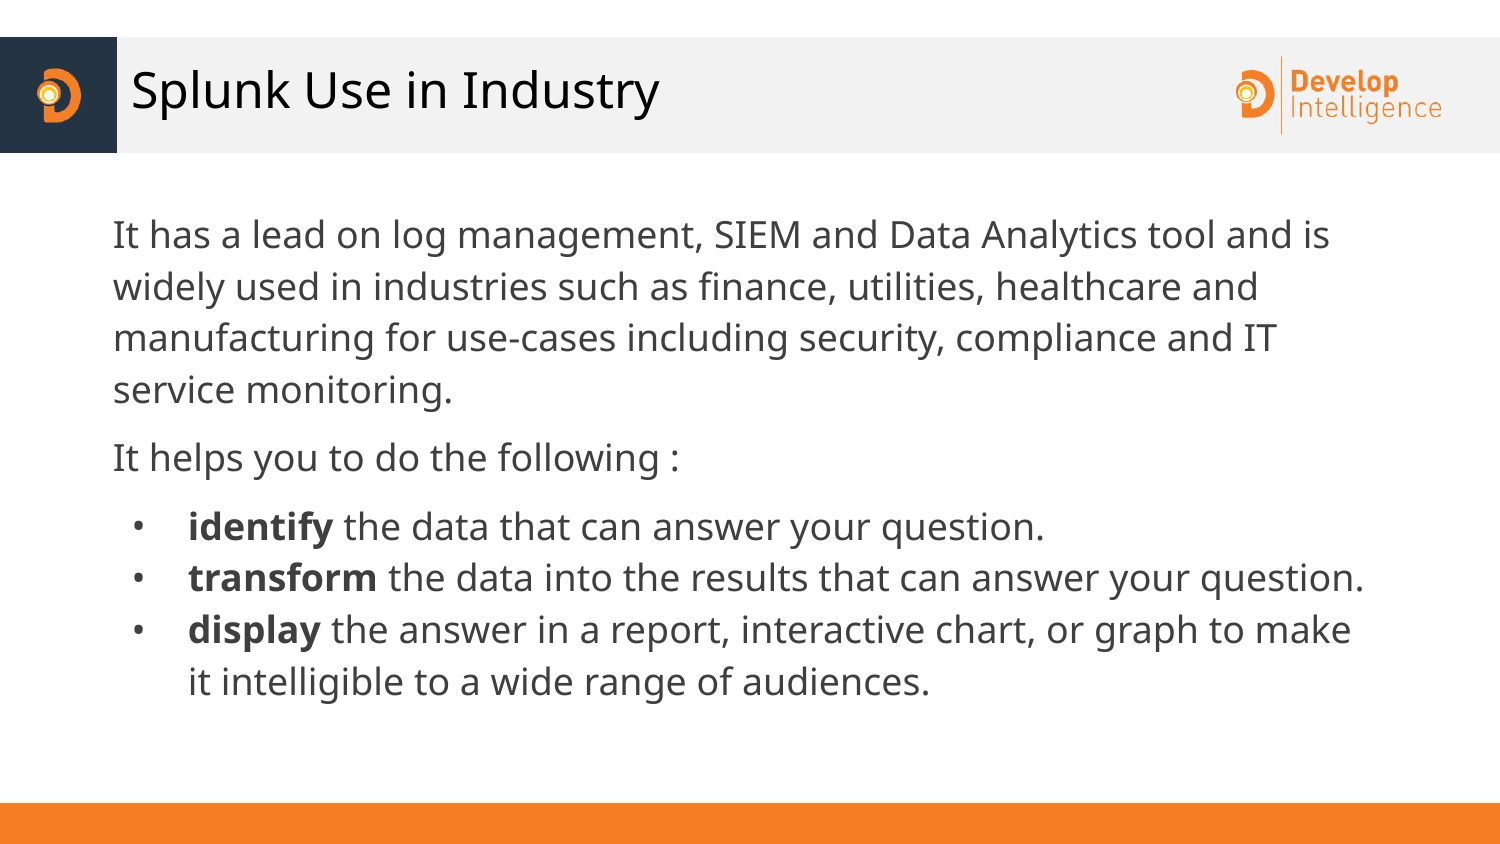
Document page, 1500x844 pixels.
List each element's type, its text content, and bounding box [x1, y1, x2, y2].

title Splunk Use in Industry [119, 36, 1112, 149]
list It has a lead on log management, SIEM and Data Analytics tool and is widely used in industries such as finance, utilities, healthcare and manufacturing for use-cases including security, compliance and IT service monitoring. It helps you to do the following : identify the data that can answer your question. transform the data into the results that can answer your question. display the answer in a report, interactive chart, or graph to make it intelligible to a wide range of audiences. [101, 198, 1396, 762]
picture [0, 0, 1500, 844]
